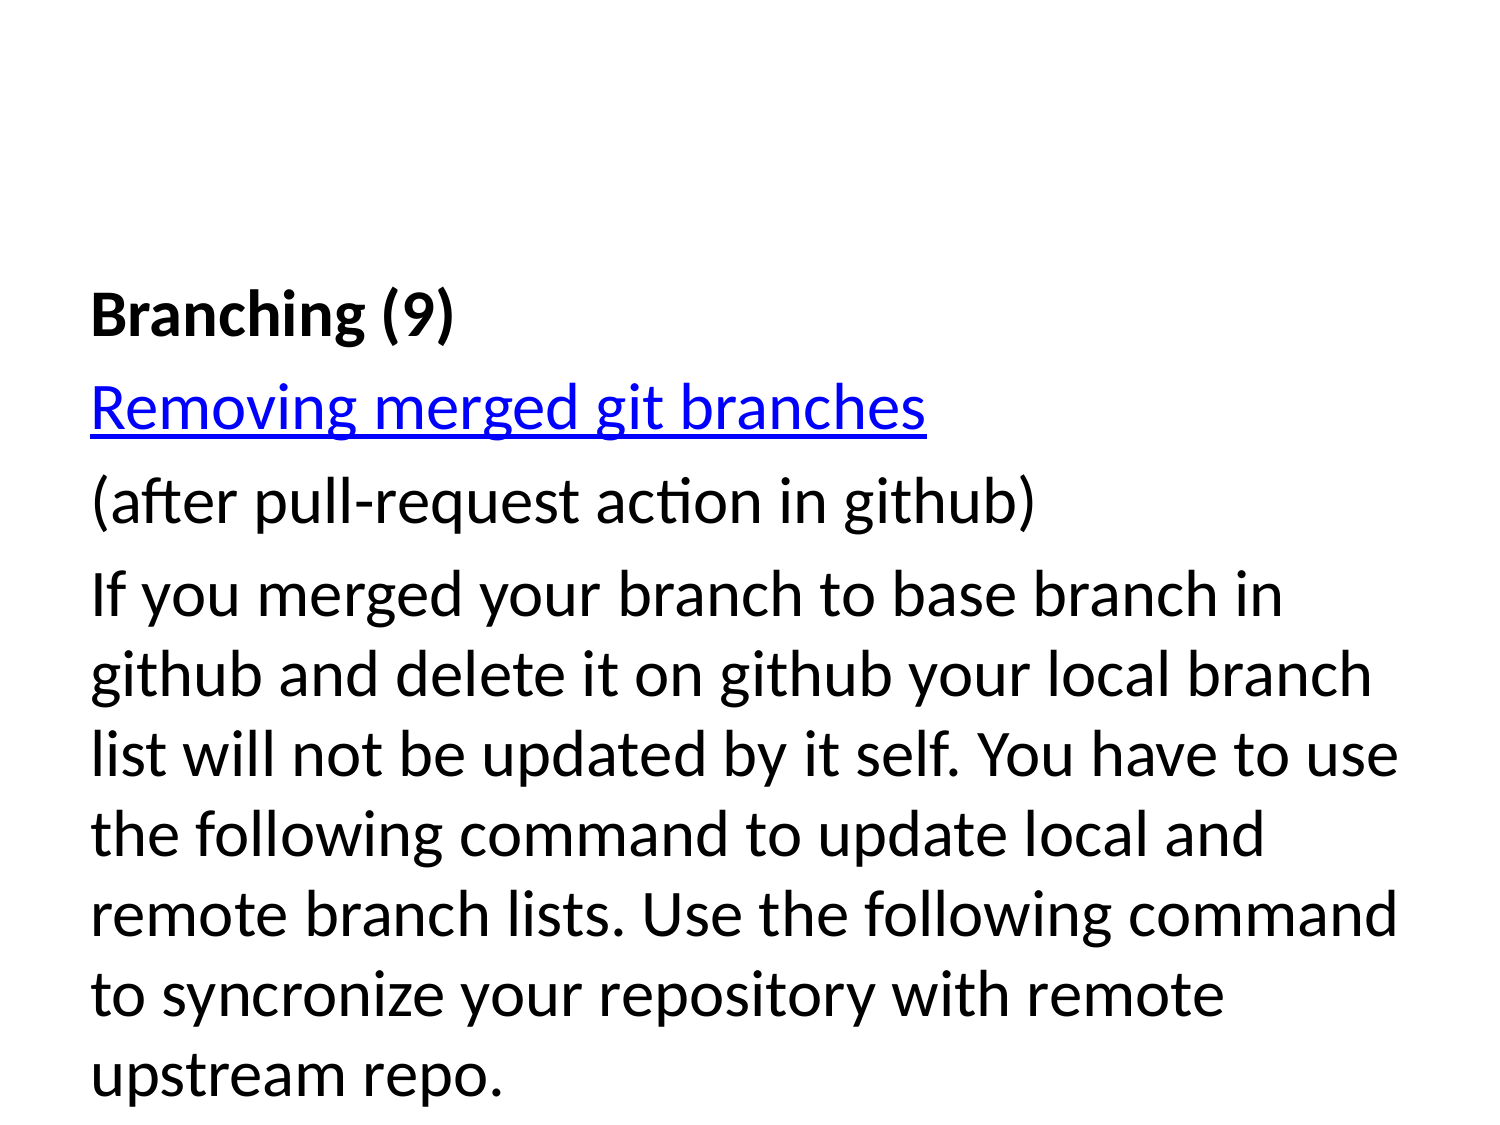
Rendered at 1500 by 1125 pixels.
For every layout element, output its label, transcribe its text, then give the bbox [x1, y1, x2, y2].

list Branching (9) Removing merged git branches (after pull-request action in github) If you merged your branch to base branch in github and delete it on github your local branch list will not be updated by it self. You have to use the following command to update local and remote branch lists. Use the following command to syncronize your repository with remote upstream repo. git remote update --prune [75, 262, 1425, 1005]
